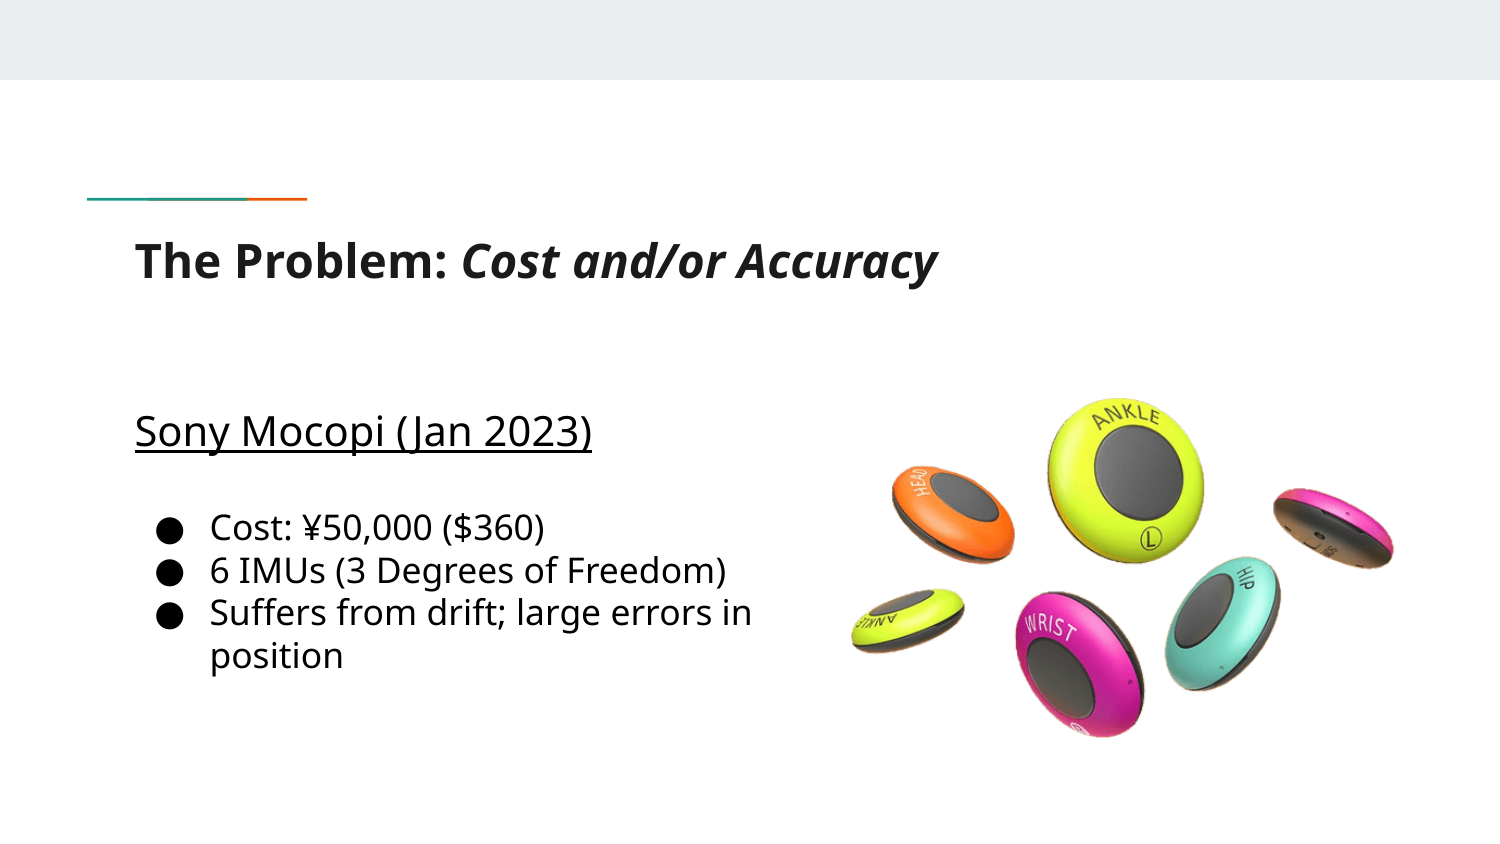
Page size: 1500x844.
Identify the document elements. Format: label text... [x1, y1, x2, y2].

picture [851, 397, 1394, 739]
text_box Sony Mocopi (Jan 2023) Cost: ¥50,000 ($360) 6 IMUs (3 Degrees of Freedom) Suffers from drift; large errors in position [119, 390, 815, 712]
title The Problem: Cost and/or Accuracy [119, 216, 1381, 305]
